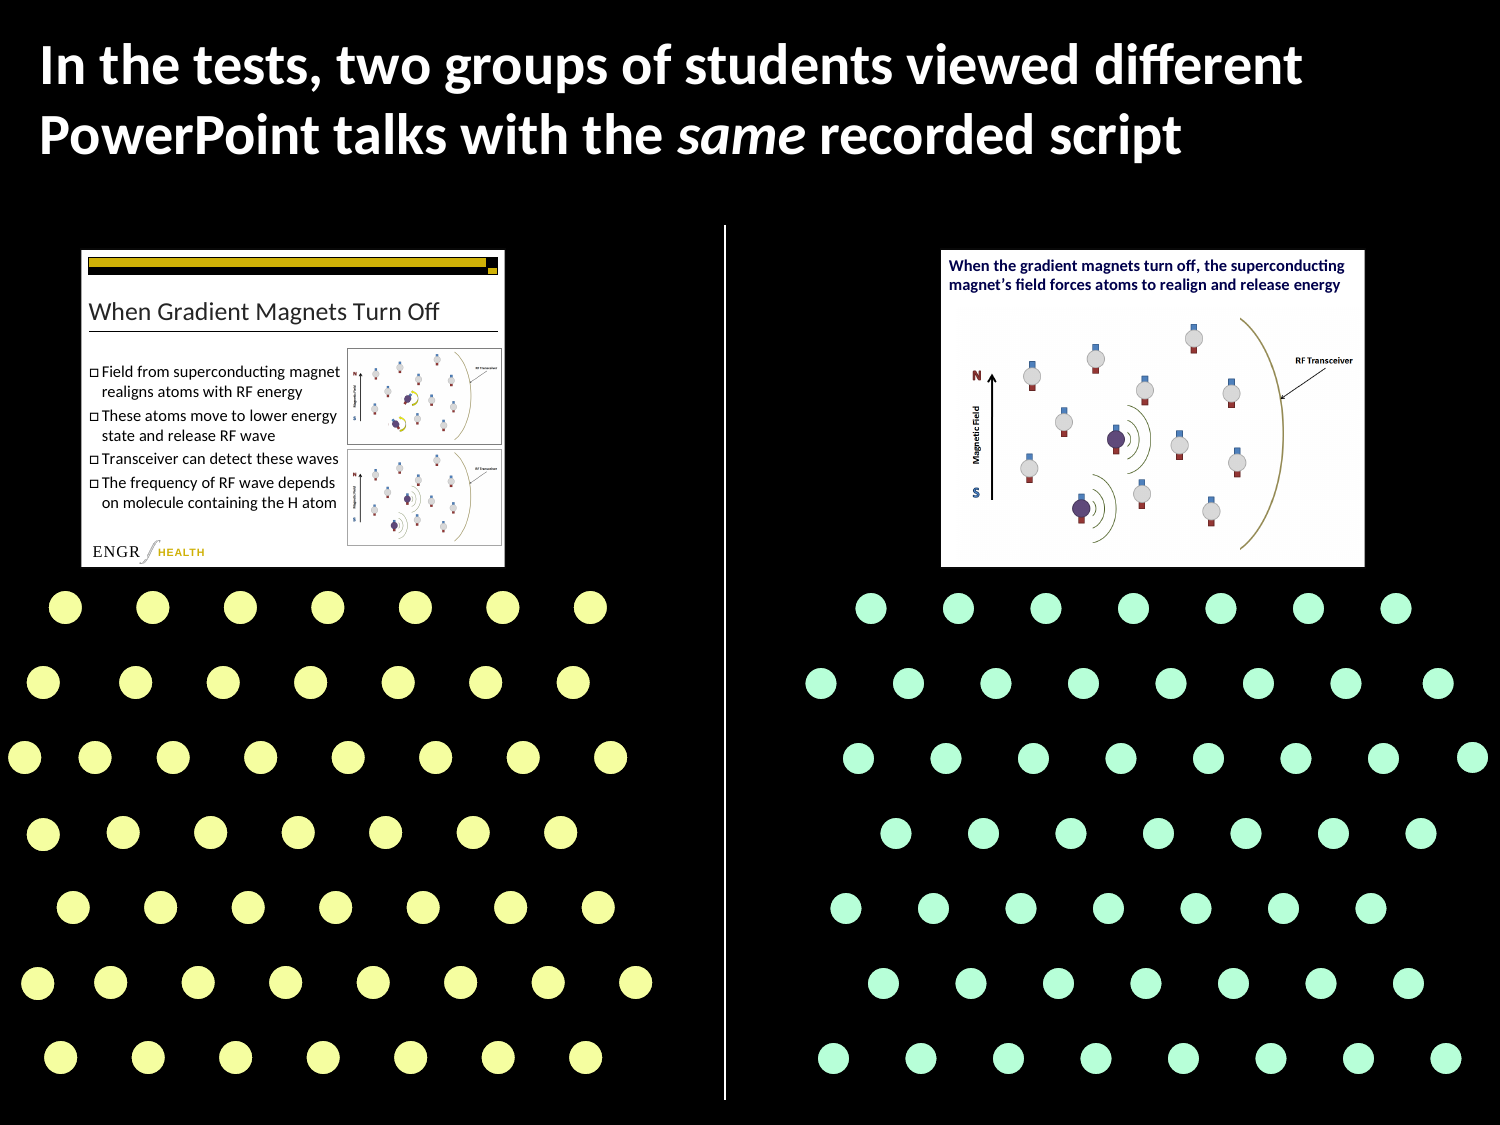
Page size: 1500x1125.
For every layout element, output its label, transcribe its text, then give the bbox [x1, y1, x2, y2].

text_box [6, 249, 654, 1076]
title In the tests, two groups of students viewed different PowerPoint talks with the same recorded script [24, 18, 1487, 176]
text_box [724, 224, 1490, 1101]
